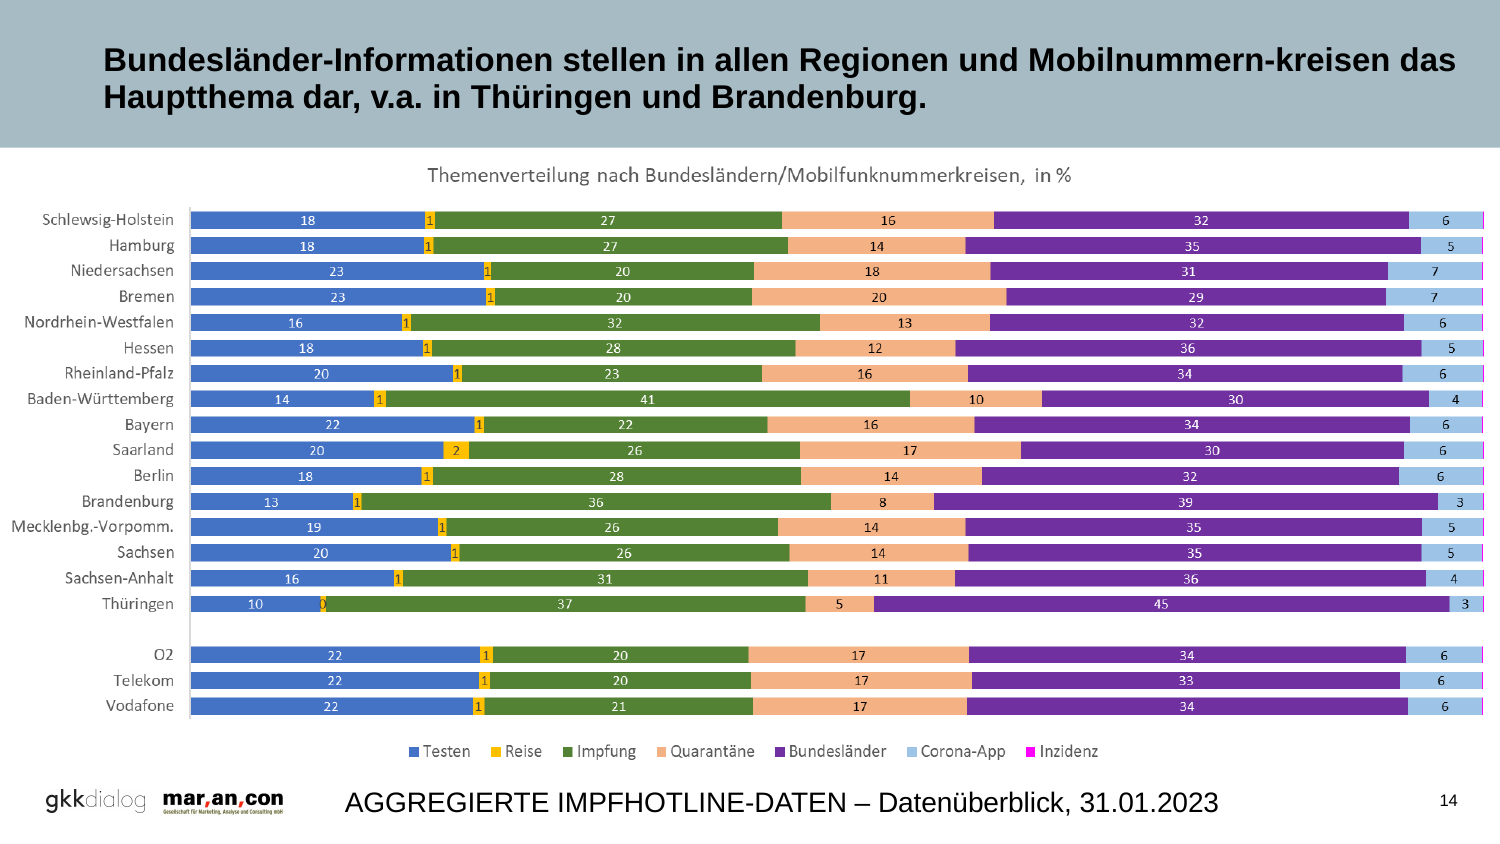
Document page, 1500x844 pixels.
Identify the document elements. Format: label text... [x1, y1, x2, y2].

title Bundesländer-Informationen stellen in allen Regionen und Mobilnummern-kreisen das Hauptthema dar, v.a. in Thüringen und Brandenburg. [0, 0, 1500, 147]
picture [46, 789, 145, 813]
slide_number 14 [1372, 785, 1473, 828]
picture [162, 791, 284, 816]
picture [0, 147, 1500, 776]
